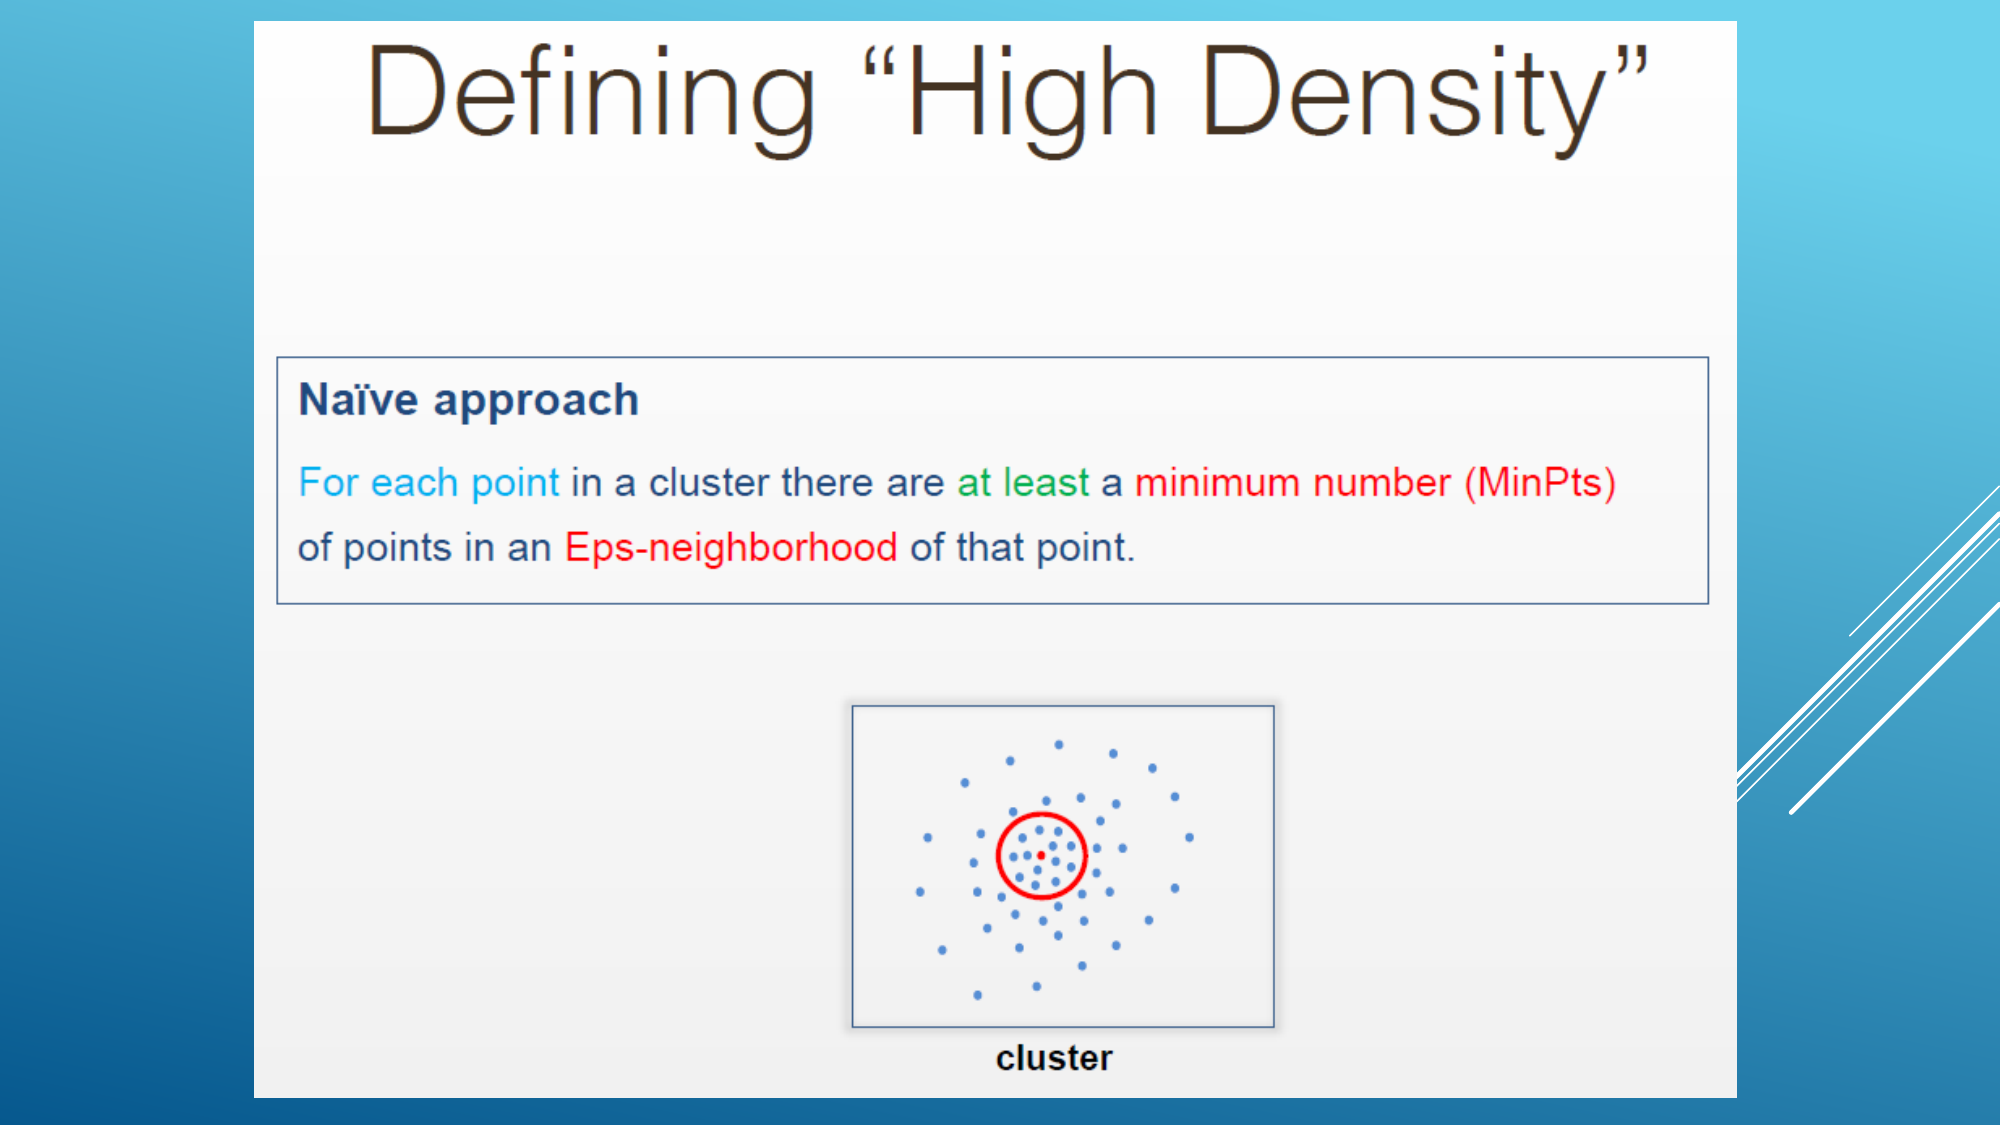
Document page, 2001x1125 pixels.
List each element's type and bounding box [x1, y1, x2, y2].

picture [254, 21, 1737, 1098]
